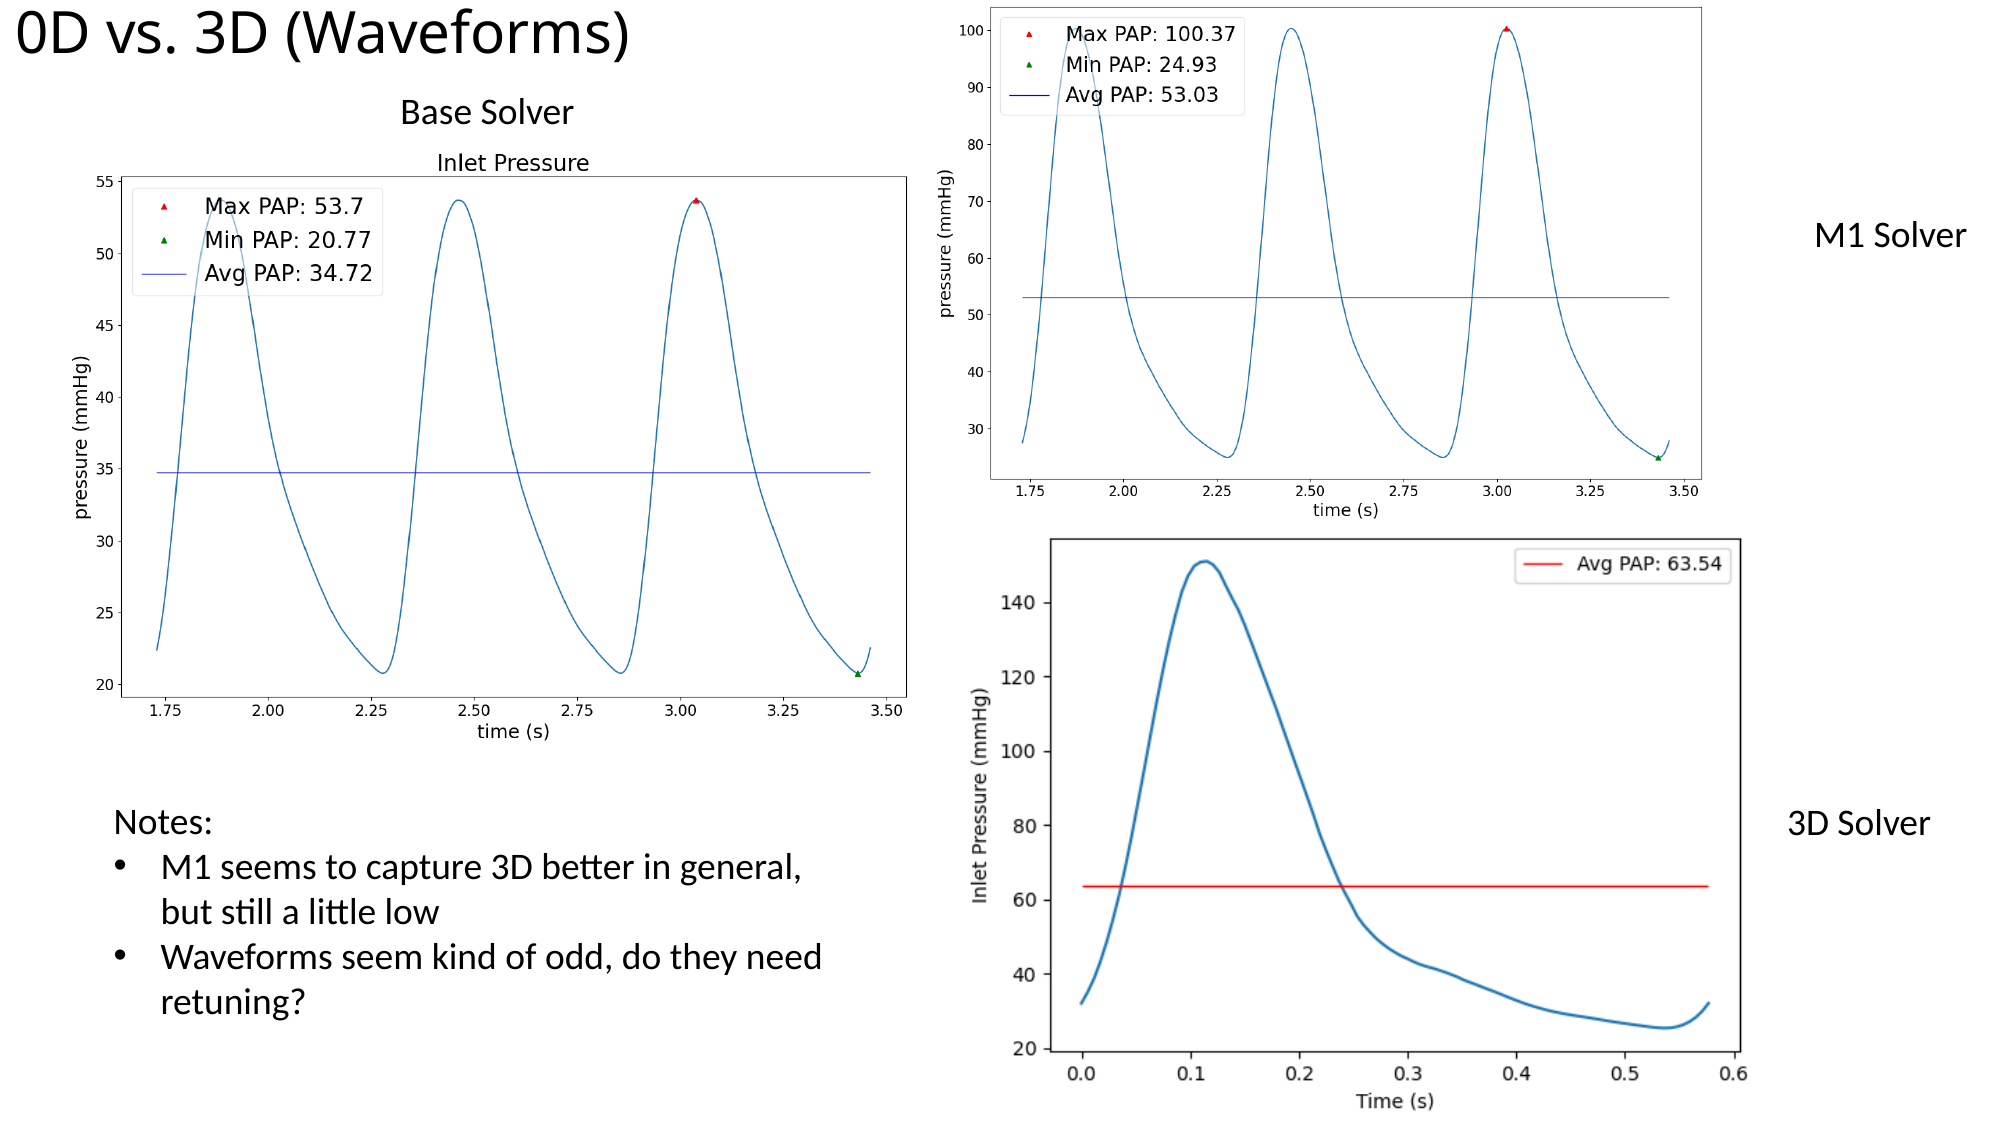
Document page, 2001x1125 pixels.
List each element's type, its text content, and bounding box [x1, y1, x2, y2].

title 0D vs. 3D (Waveforms) [0, 3, 922, 67]
picture [922, 3, 1783, 1125]
text_box M1 Solver [1719, 202, 2000, 263]
text_box Notes: M1 seems to capture 3D better in general, but still a little low Waveforms seem kind of odd, do they need retuning? [98, 789, 877, 1075]
text_box Base Solver [281, 79, 694, 140]
text_box 3D Solver [1783, 790, 2000, 851]
picture [62, 144, 914, 760]
